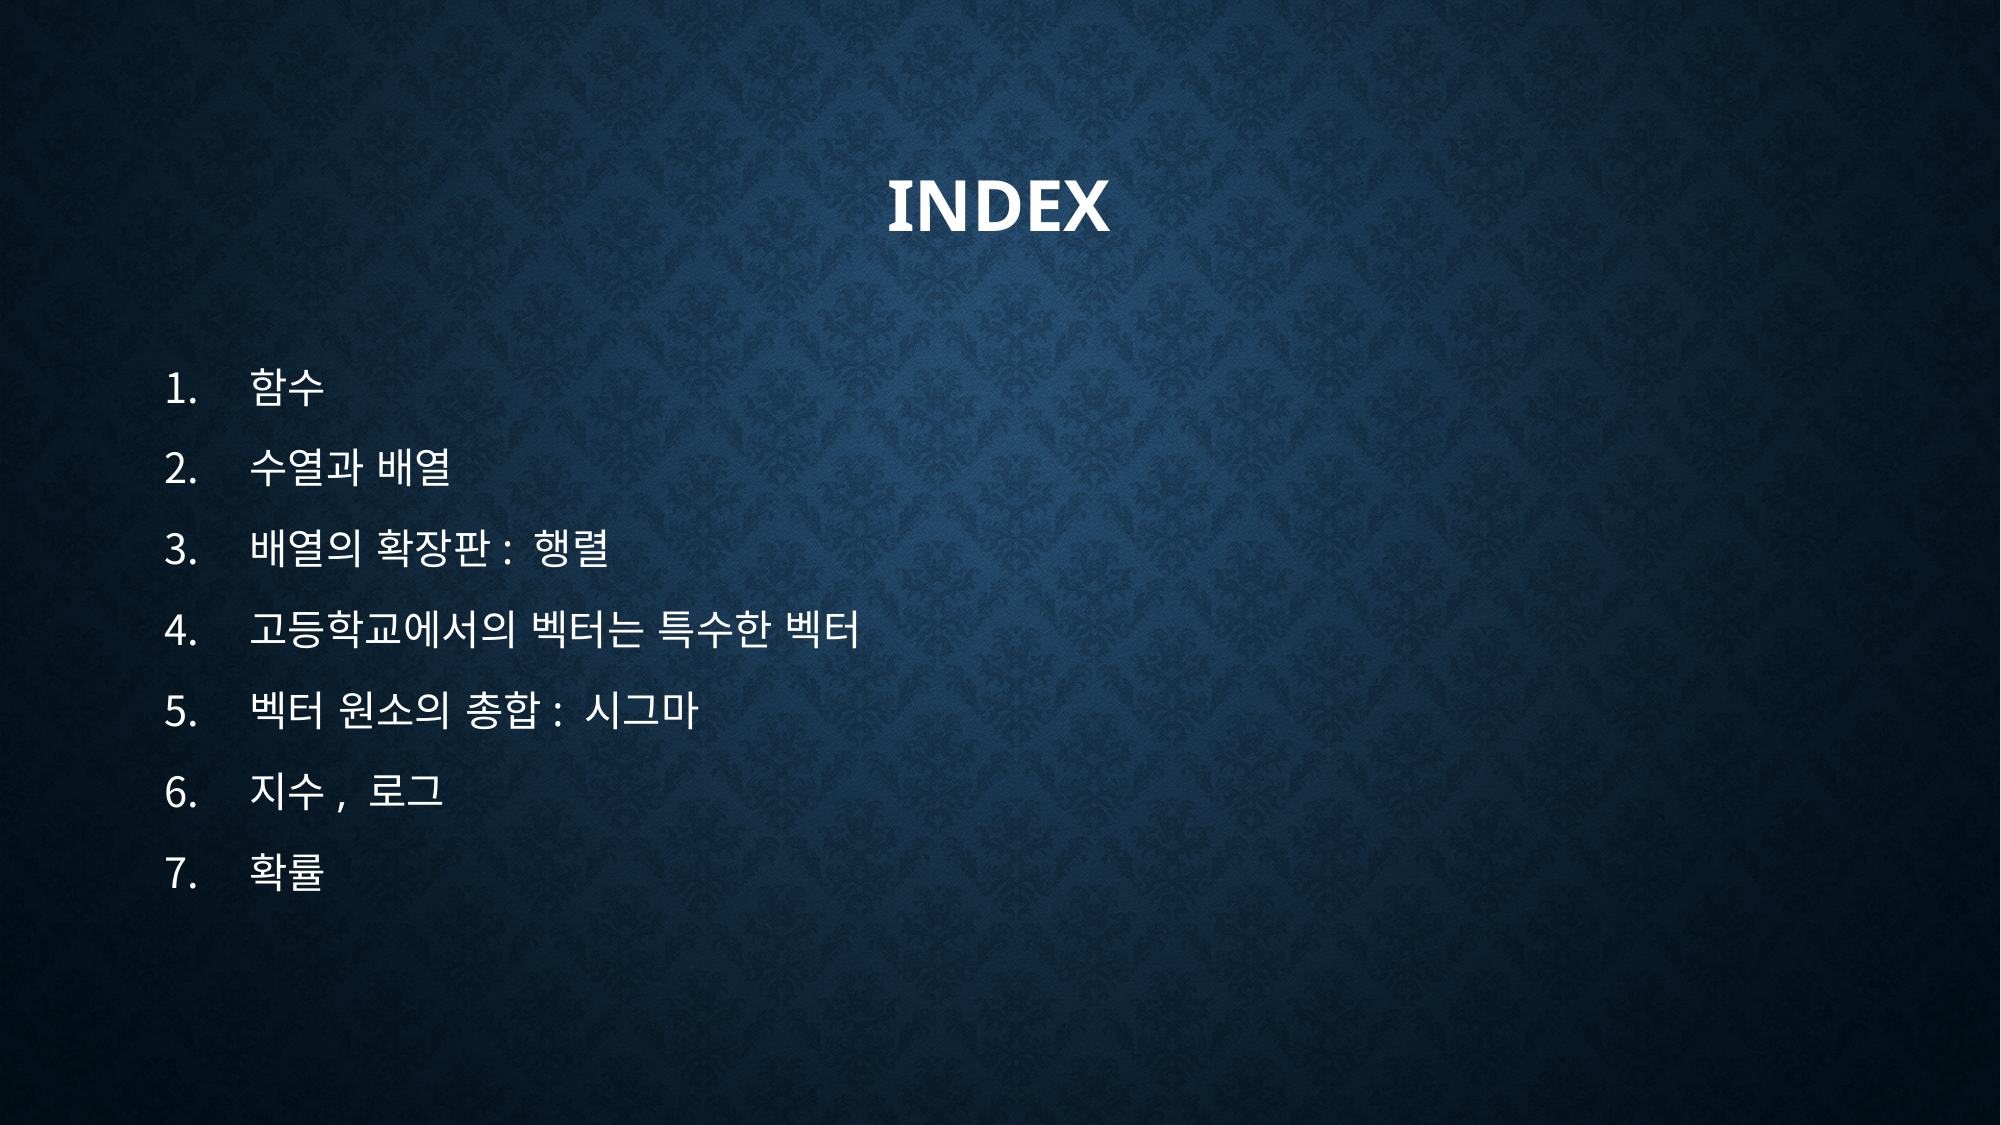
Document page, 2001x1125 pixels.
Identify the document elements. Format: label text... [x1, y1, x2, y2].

title Index [149, 99, 1849, 318]
list 함수 수열과 배열 배열의 확장판: 행렬 고등학교에서의 벡터는 특수한 벡터 벡터 원소의 총합: 시그마 지수, 로그 확률 [149, 343, 1849, 950]
